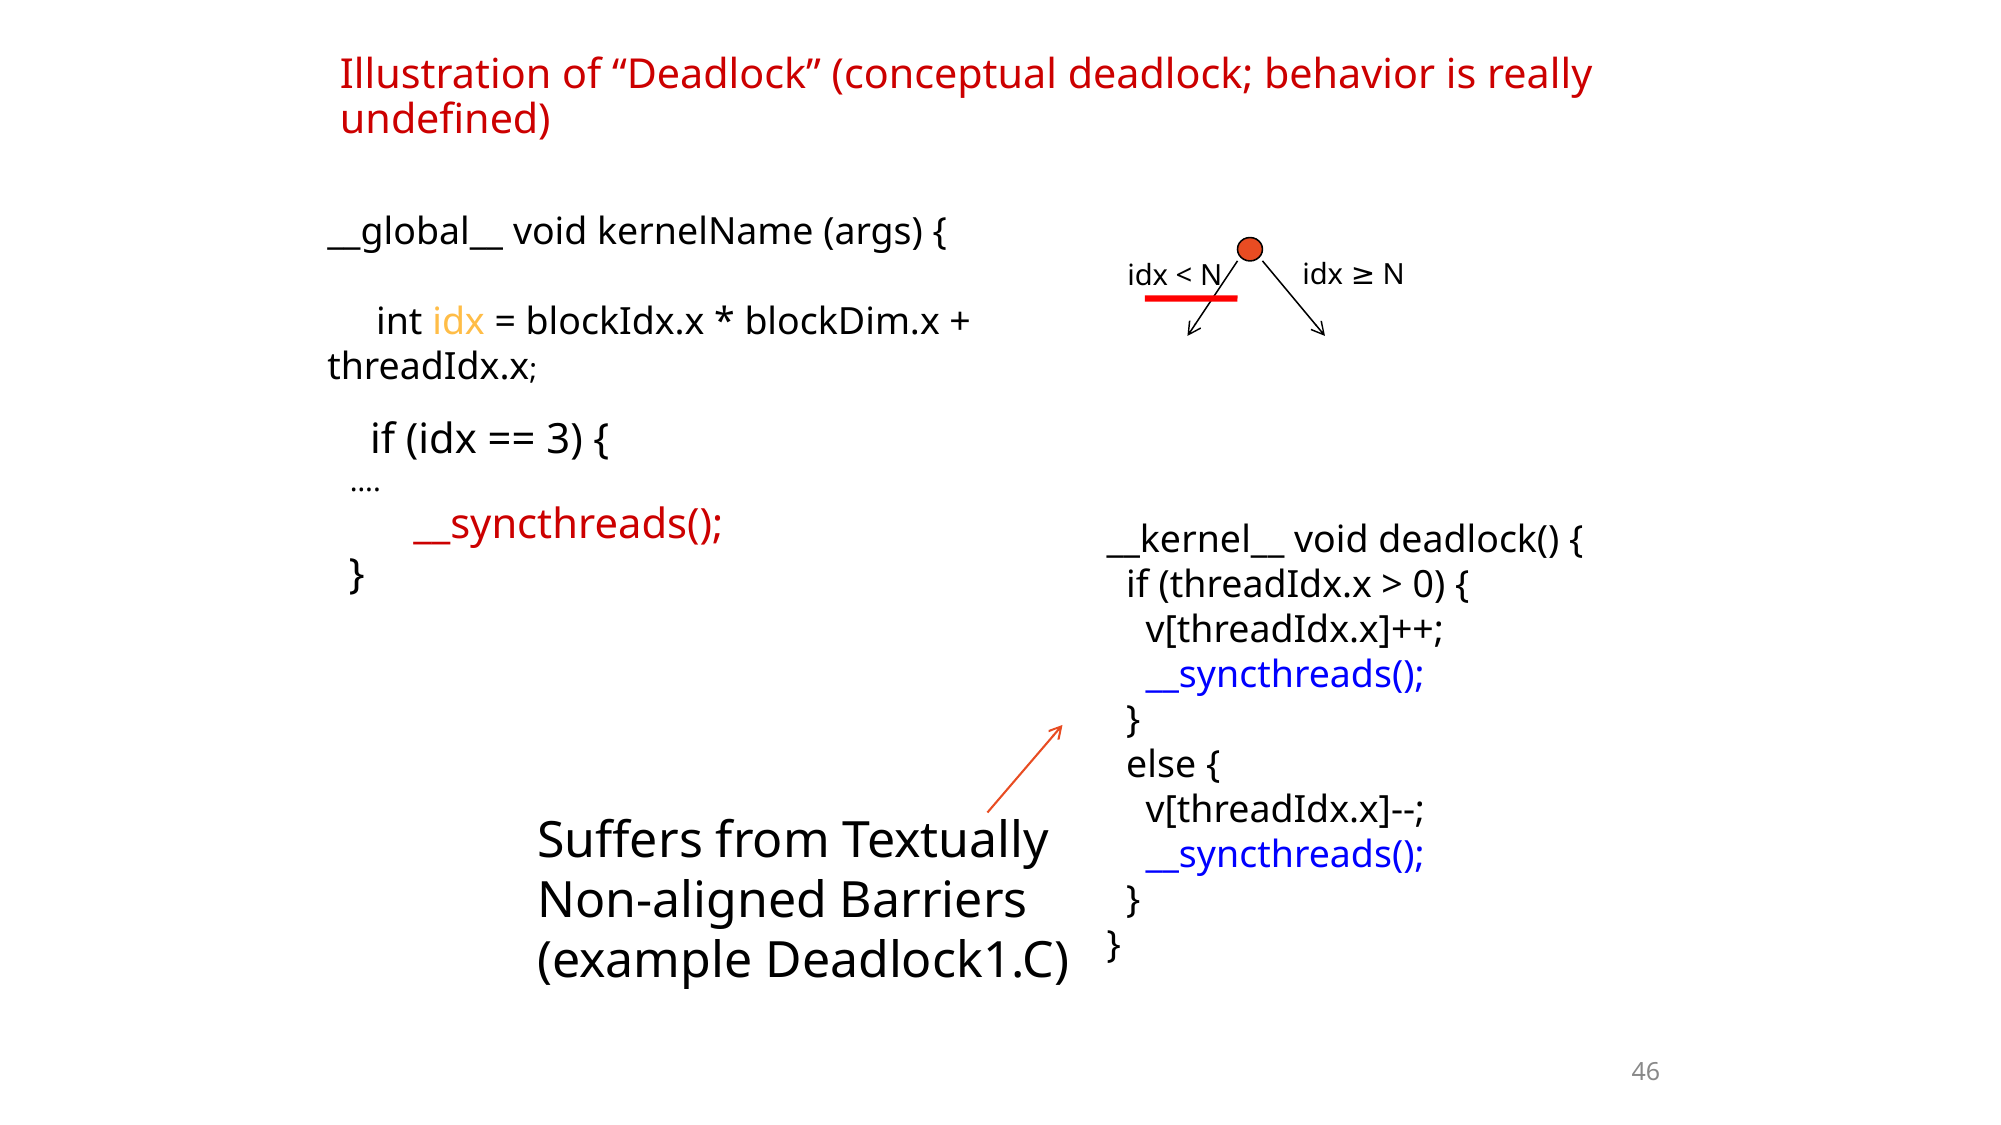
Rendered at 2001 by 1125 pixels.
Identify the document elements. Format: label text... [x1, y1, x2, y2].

text_box Suffers from Textually Non-aligned Barriers (example Deadlock1.C) [522, 799, 1084, 995]
text_box idx ≥ N [1287, 247, 1425, 298]
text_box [1262, 260, 1325, 336]
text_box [981, 731, 1069, 807]
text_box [1187, 260, 1238, 336]
text_box [1237, 237, 1263, 261]
text_box __global__ void kernelName (args) { int idx = blockIdx.x * blockDim.x + threadIdx.x; if (idx == 3) { …. __syncthreads(); } [312, 199, 1113, 650]
text_box __kernel__ void deadlock() { if (threadIdx.x > 0) { v[threadIdx.x]++; __syncthreads(); } else { v[threadIdx.x]--; __syncthreads(); } } [1091, 462, 1599, 1018]
text_box 46 [1325, 1042, 1675, 1103]
text_box idx < N [1112, 248, 1238, 299]
title Illustration of “Deadlock” (conceptual deadlock; behavior is really undefined) [324, 45, 1675, 150]
